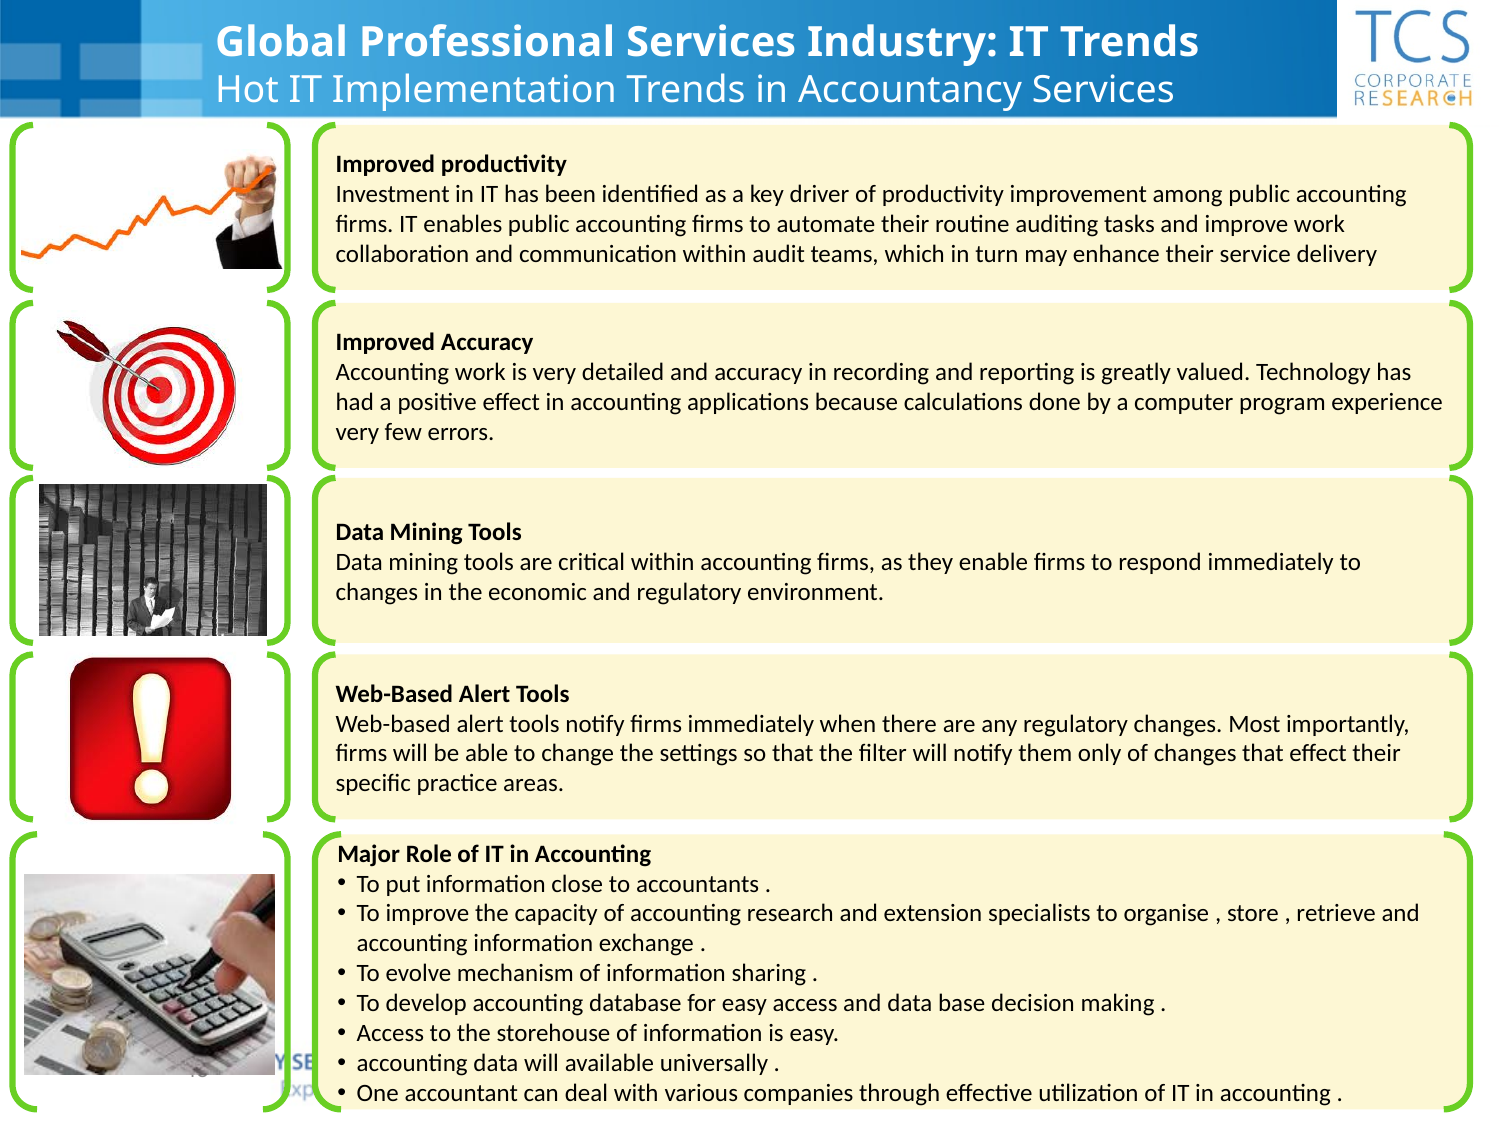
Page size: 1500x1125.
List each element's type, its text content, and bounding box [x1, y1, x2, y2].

text_box Web-Based Alert Tools Web-based alert tools notify firms immediately when there are any regulatory changes. Most importantly, firms will be able to change the settings so that the filter will notify them only of changes that effect their specific practice areas. [314, 653, 1471, 821]
text_box Major Role of IT in Accounting To put information close to accountants . To improve the capacity of accounting research and extension specialists to organise , store , retrieve and accounting information exchange . To evolve mechanism of information sharing . To develop accounting database for easy access and data base decision making . Access to the storehouse of information is easy. accounting data will available universally . One accountant can deal with various companies through effective utilization of IT in accounting . [314, 833, 1471, 1111]
text_box [254, 653, 289, 821]
text_box [11, 477, 289, 644]
picture [0, 0, 1500, 1124]
text_box Data Mining Tools Data mining tools are critical within accounting firms, as they enable firms to respond immediately to changes in the economic and regulatory environment. [314, 477, 1471, 644]
text_box Improved Accuracy Accounting work is very detailed and accuracy in recording and reporting is greatly valued. Technology has had a positive effect in accounting applications because calculations done by a computer program experience very few errors. [314, 302, 1471, 469]
text_box [11, 124, 289, 291]
picture [21, 149, 285, 270]
text_box Improved productivity Investment in IT has been identified as a key driver of productivity improvement among public accounting firms. IT enables public accounting firms to automate their routine auditing tasks and improve work collaboration and communication within audit teams, which in turn may enhance their service delivery [314, 124, 1471, 291]
title Global Professional Services Industry: IT Trends Hot IT Implementation Trends in Accountancy Services [199, 0, 1351, 126]
text_box [11, 302, 289, 469]
text_box [11, 833, 289, 1111]
text_box [11, 653, 44, 821]
